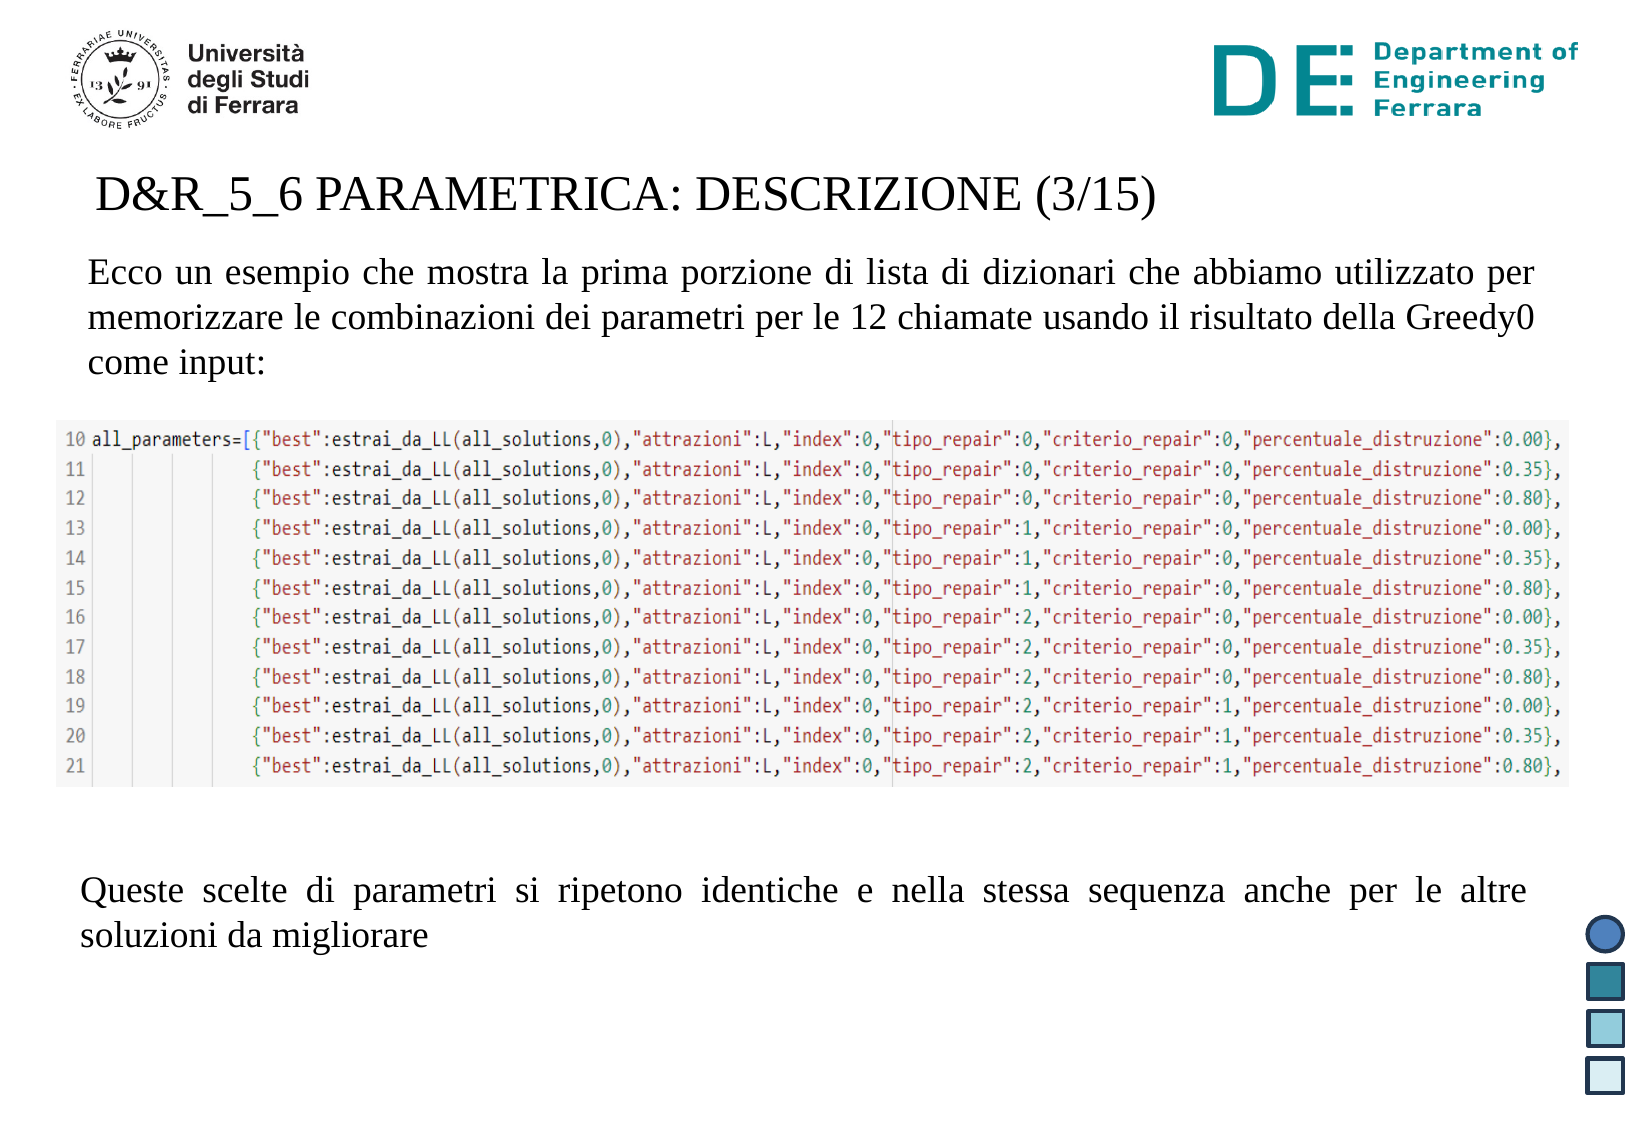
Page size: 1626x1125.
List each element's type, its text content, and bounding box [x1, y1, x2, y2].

text_box [1588, 1011, 1624, 1046]
text_box Queste scelte di parametri si ripetono identiche e nella stessa sequenza anche per le altre soluzioni da migliorare [65, 857, 1545, 963]
picture [1213, 42, 1578, 116]
text_box [1588, 964, 1623, 999]
text_box [1587, 1058, 1623, 1094]
title D&R_5_6 Parametrica: descrizione (3/15) [80, 127, 1545, 239]
text_box Ecco un esempio che mostra la prima porzione di lista di dizionari che abbiamo utilizzato per memorizzare le combinazioni dei parametri per le 12 chiamate usando il risultato della Greedy0 come input: [72, 239, 1553, 390]
picture [65, 24, 314, 135]
picture [56, 420, 1569, 788]
text_box [1587, 916, 1623, 952]
